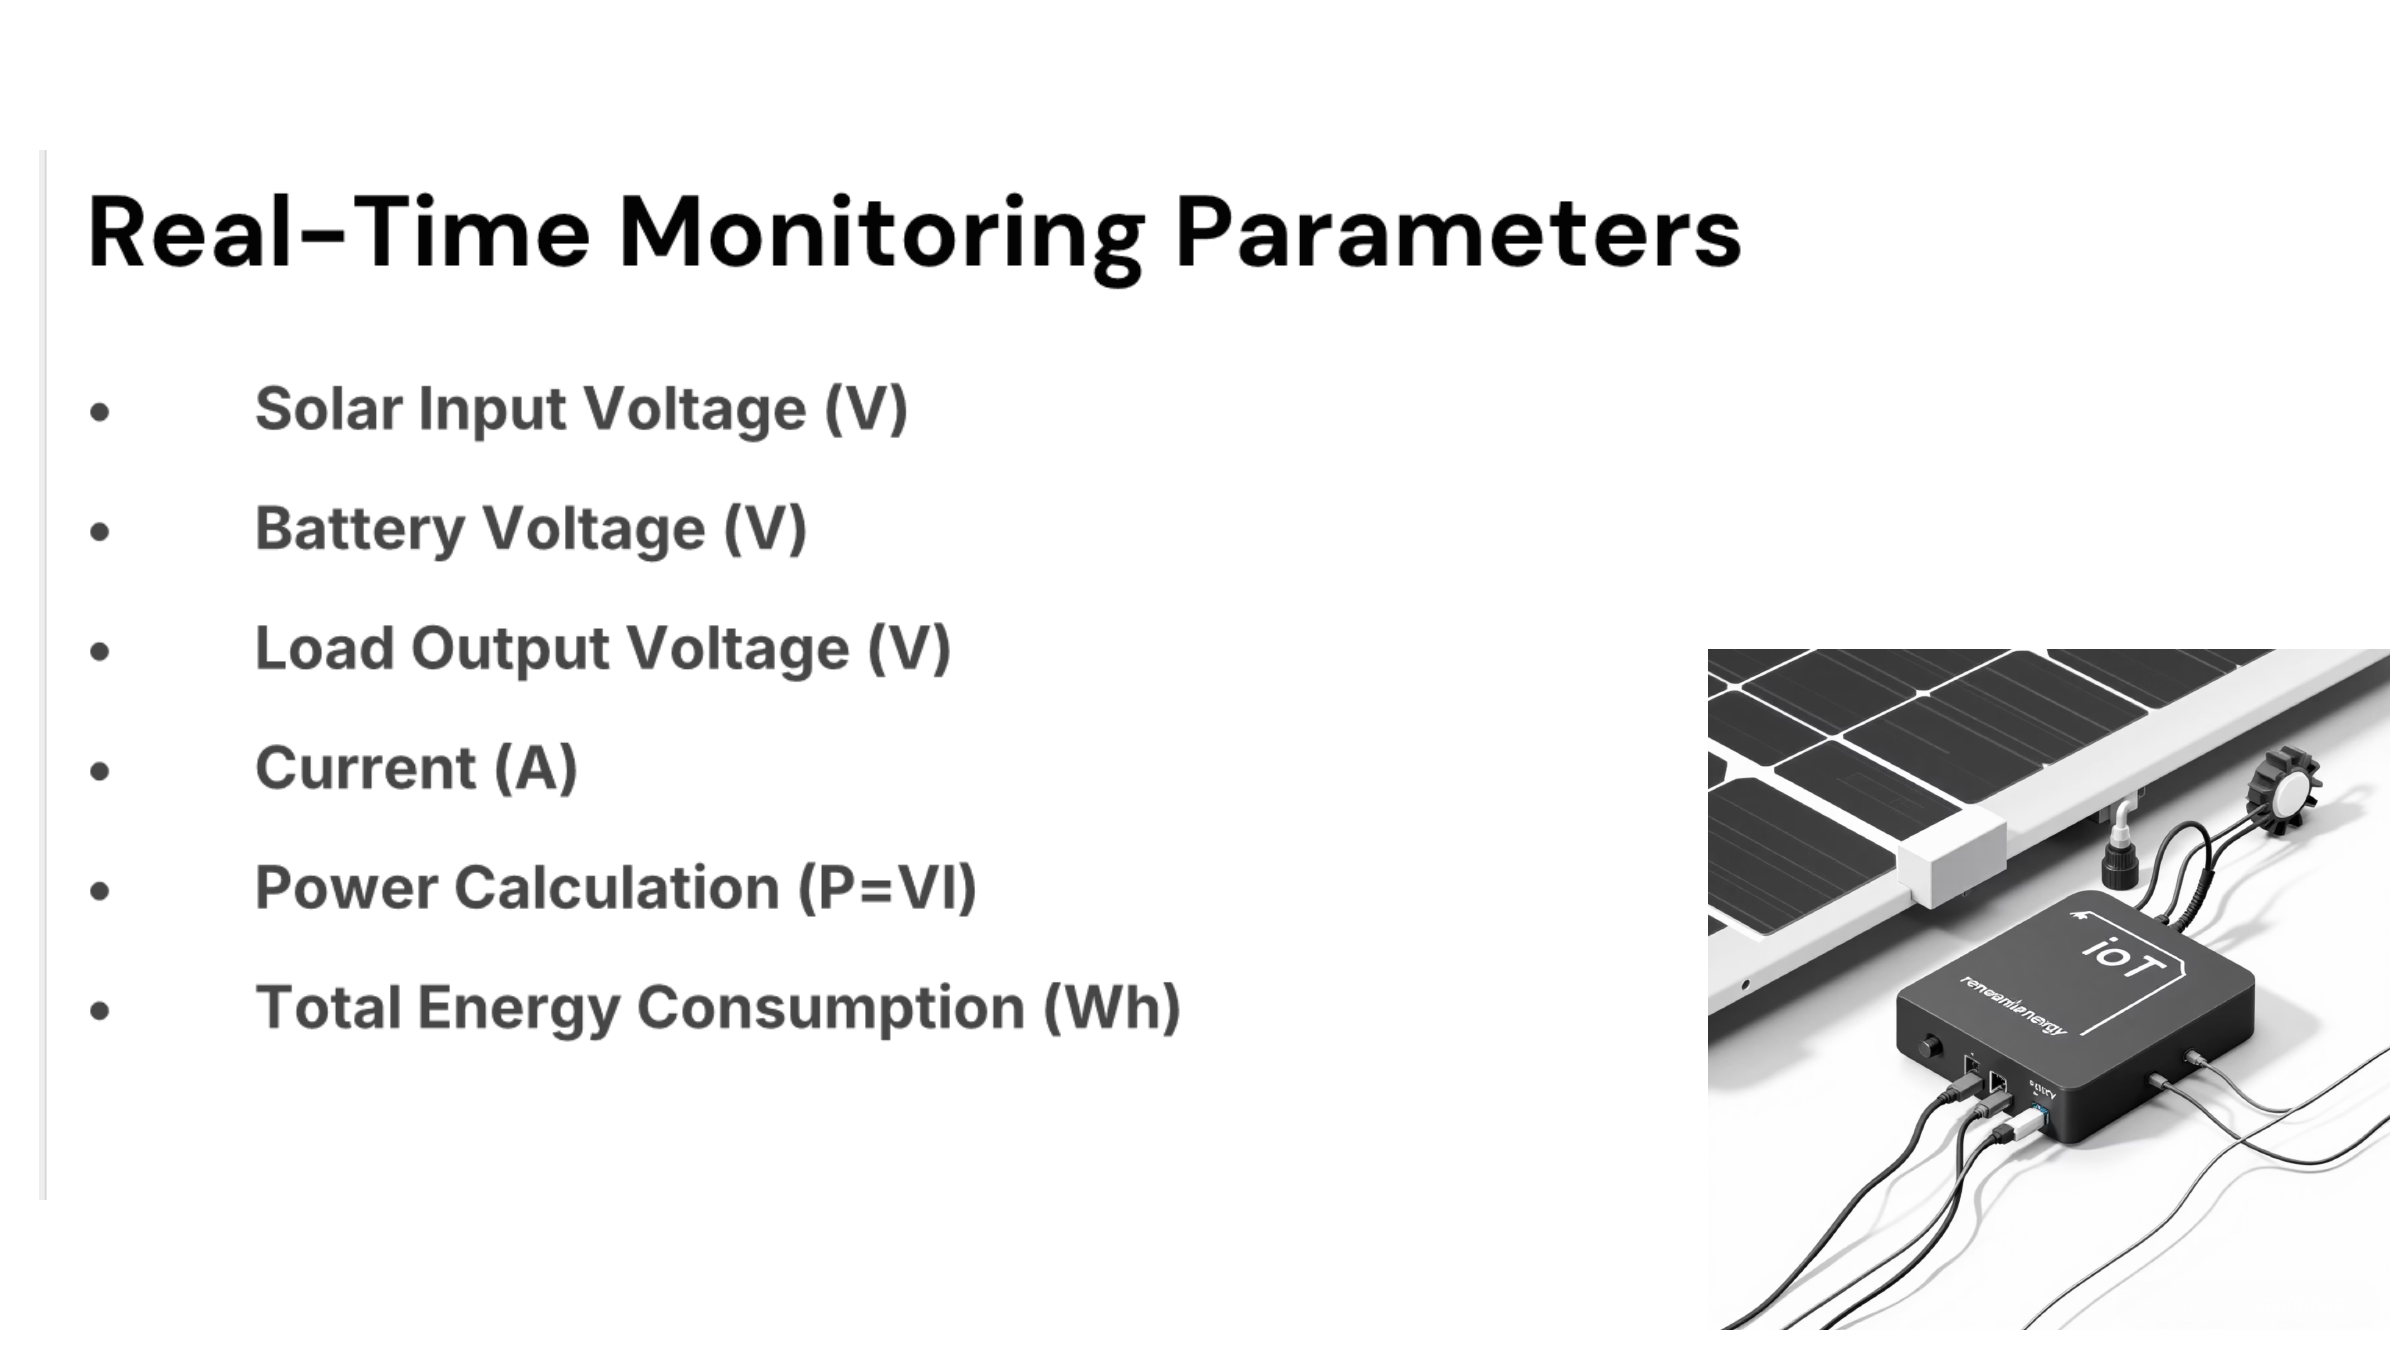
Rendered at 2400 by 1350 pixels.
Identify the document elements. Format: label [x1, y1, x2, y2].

picture [39, 150, 2390, 1339]
